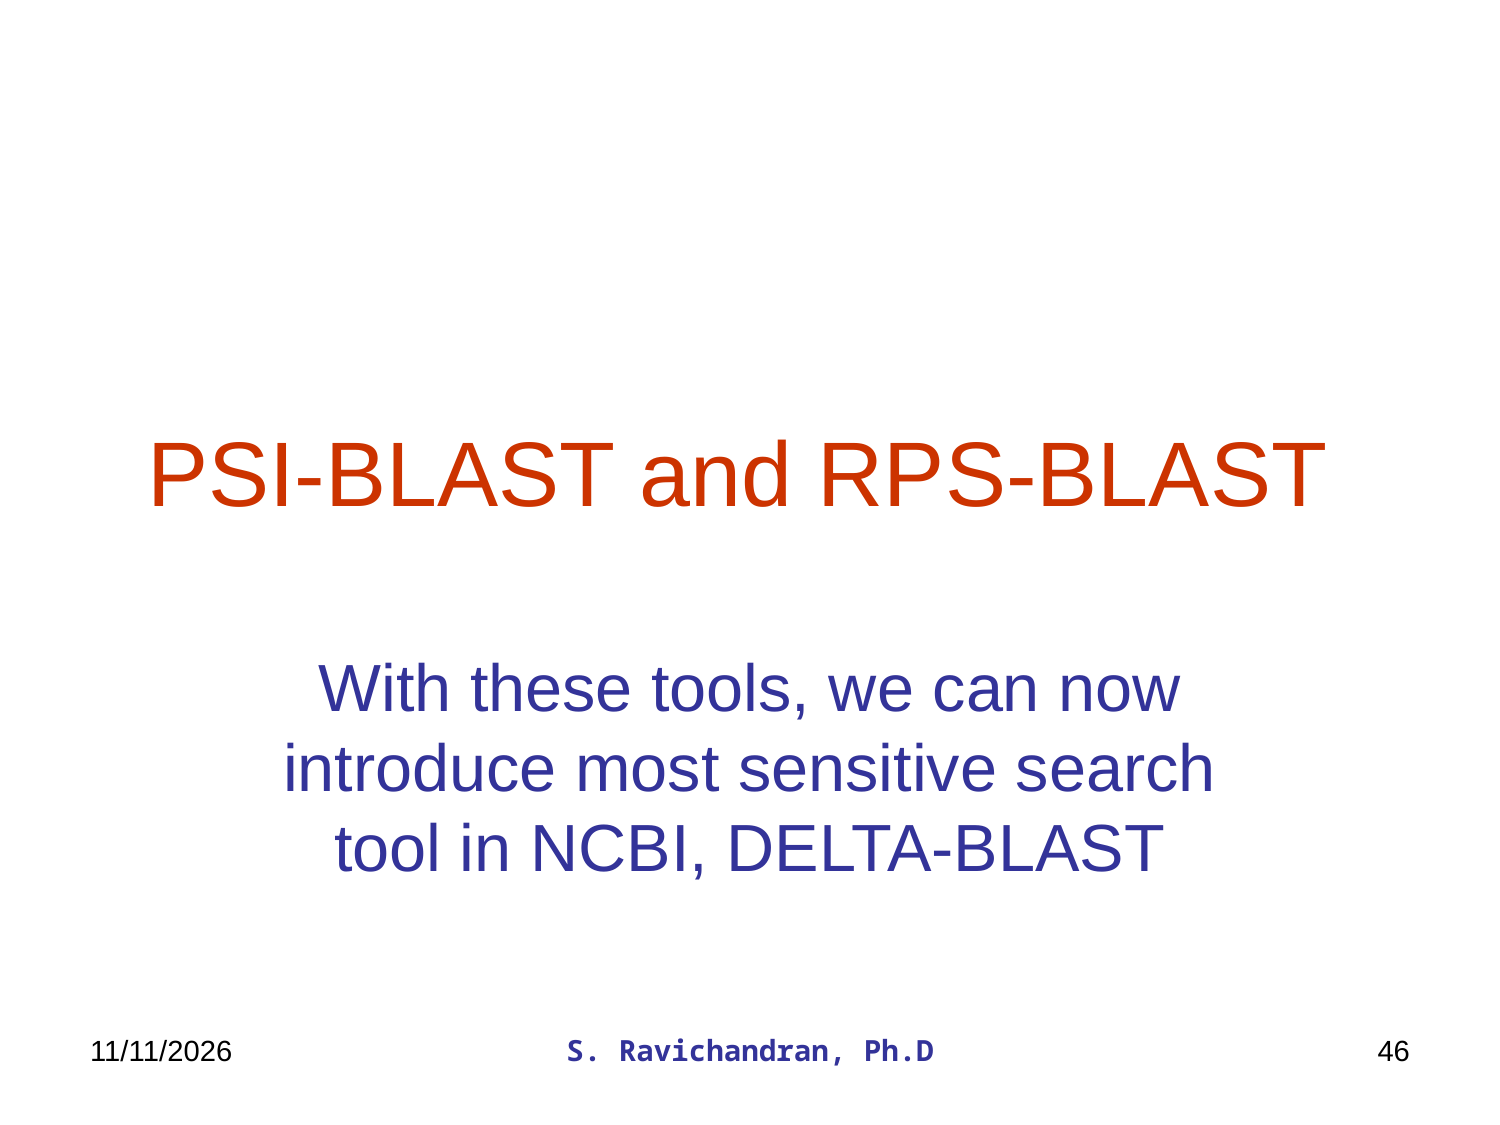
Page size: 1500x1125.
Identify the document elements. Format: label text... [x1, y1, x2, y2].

footer S. Ravichandran, Ph.D [512, 1024, 988, 1103]
title PSI-BLAST and RPS-BLAST [112, 349, 1388, 591]
subtitle With these tools, we can now introduce most sensitive search tool in NCBI, DELTA-BLAST [225, 637, 1275, 925]
slide_number 46 [1074, 1024, 1426, 1103]
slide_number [74, 1024, 426, 1103]
